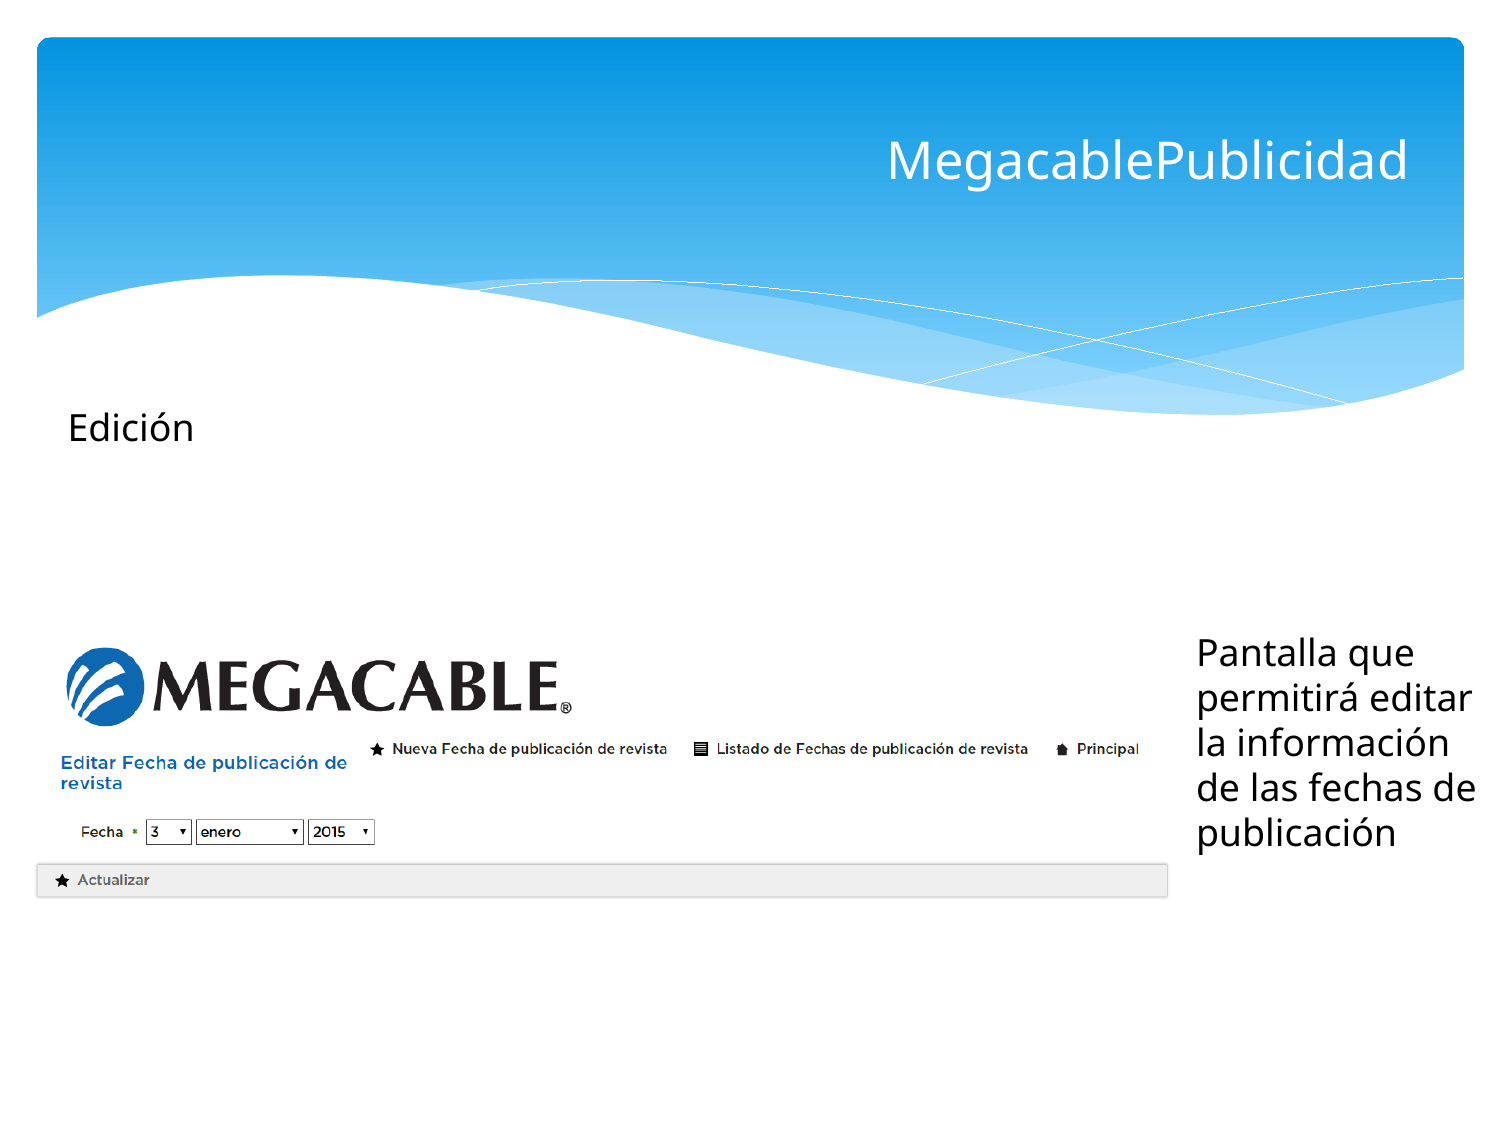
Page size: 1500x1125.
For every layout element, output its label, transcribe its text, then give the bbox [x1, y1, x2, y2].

text_box Pantalla que permitirá editar la información de las fechas de publicación [1181, 621, 1500, 862]
text_box Edición [53, 397, 231, 457]
title MegacablePublicidad [75, 55, 1425, 261]
picture [0, 641, 1182, 920]
